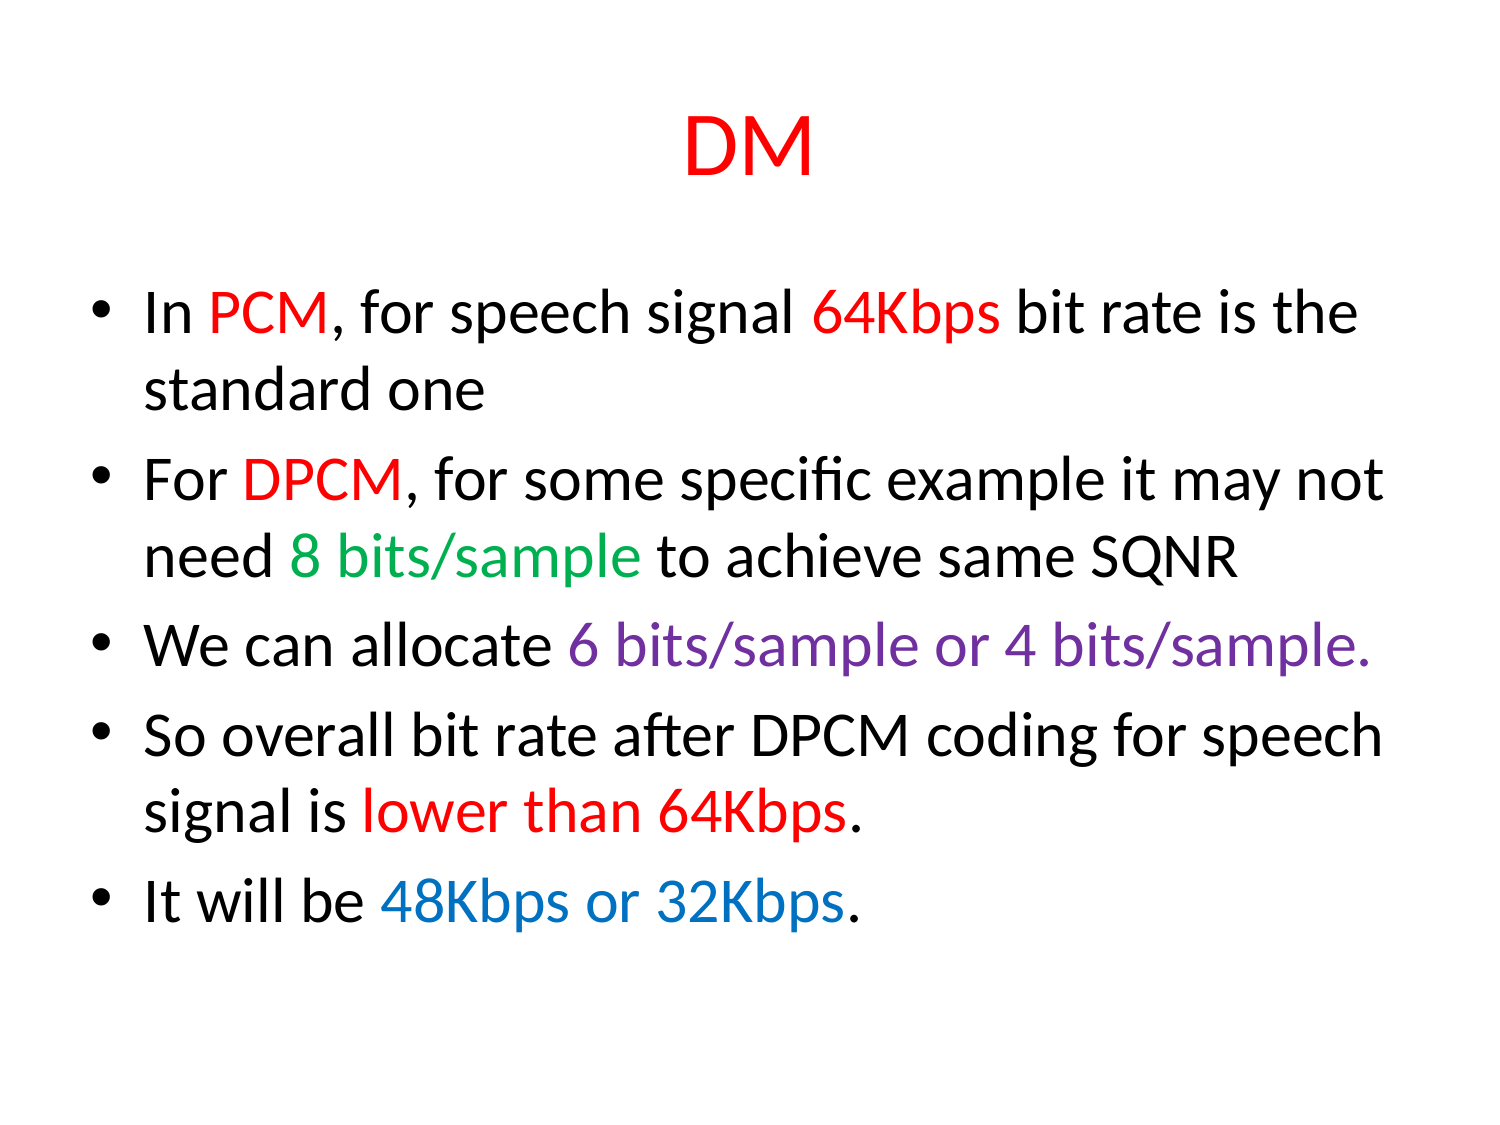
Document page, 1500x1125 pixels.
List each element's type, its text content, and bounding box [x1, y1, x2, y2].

list In PCM, for speech signal 64Kbps bit rate is the standard one For DPCM, for some specific example it may not need 8 bits/sample to achieve same SQNR We can allocate 6 bits/sample or 4 bits/sample. So overall bit rate after DPCM coding for speech signal is lower than 64Kbps. It will be 48Kbps or 32Kbps. [75, 262, 1425, 1005]
title DM [75, 45, 1425, 233]
